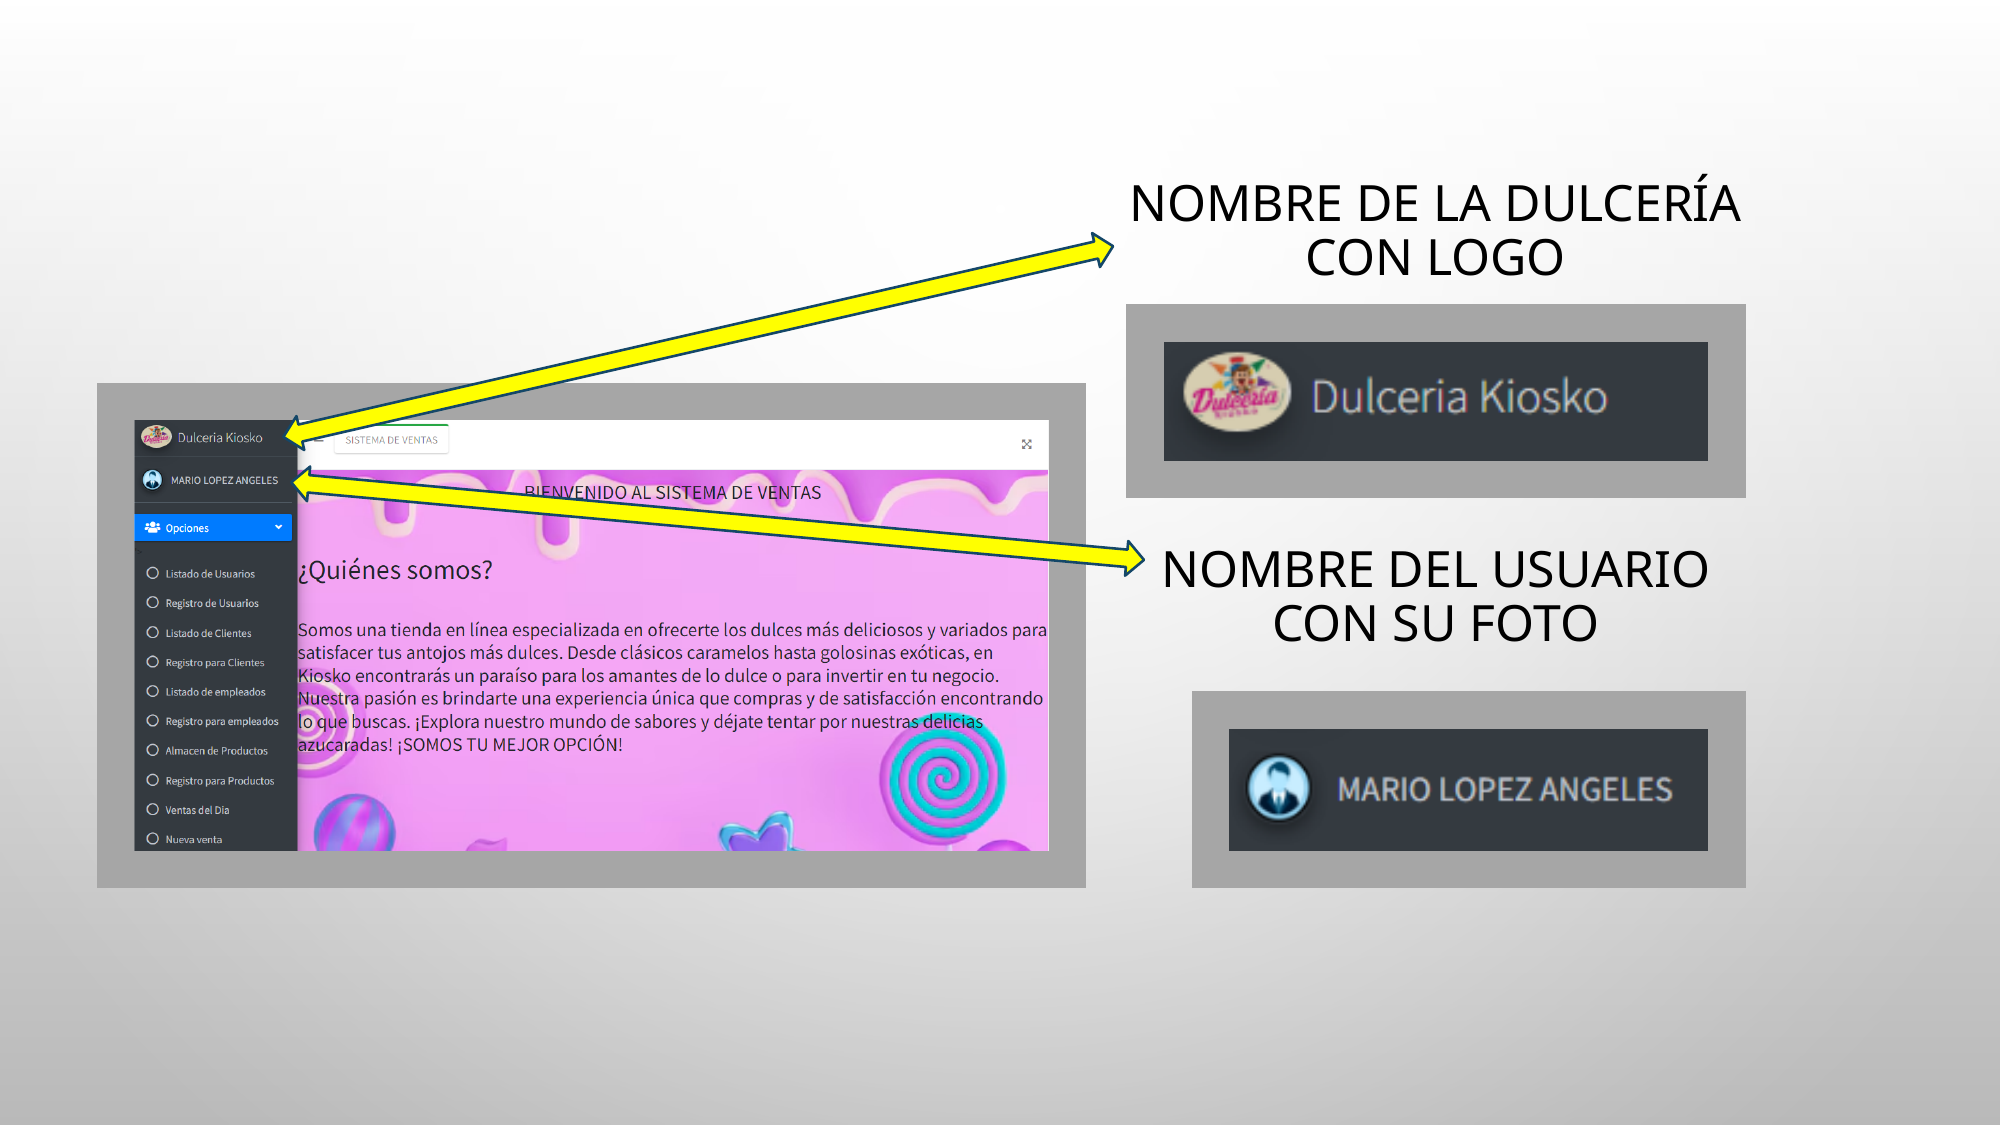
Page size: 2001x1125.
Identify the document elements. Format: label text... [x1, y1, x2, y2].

title NOMBRE DE LA DULCERÍA CON LOGO [1056, 101, 1816, 364]
text_box [1054, 539, 1146, 577]
text_box NOMBRE DEL USUARIO CON SU FOTO [1145, 498, 1727, 729]
picture [0, 0, 2000, 1125]
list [134, 420, 1049, 851]
text_box [321, 231, 1115, 418]
